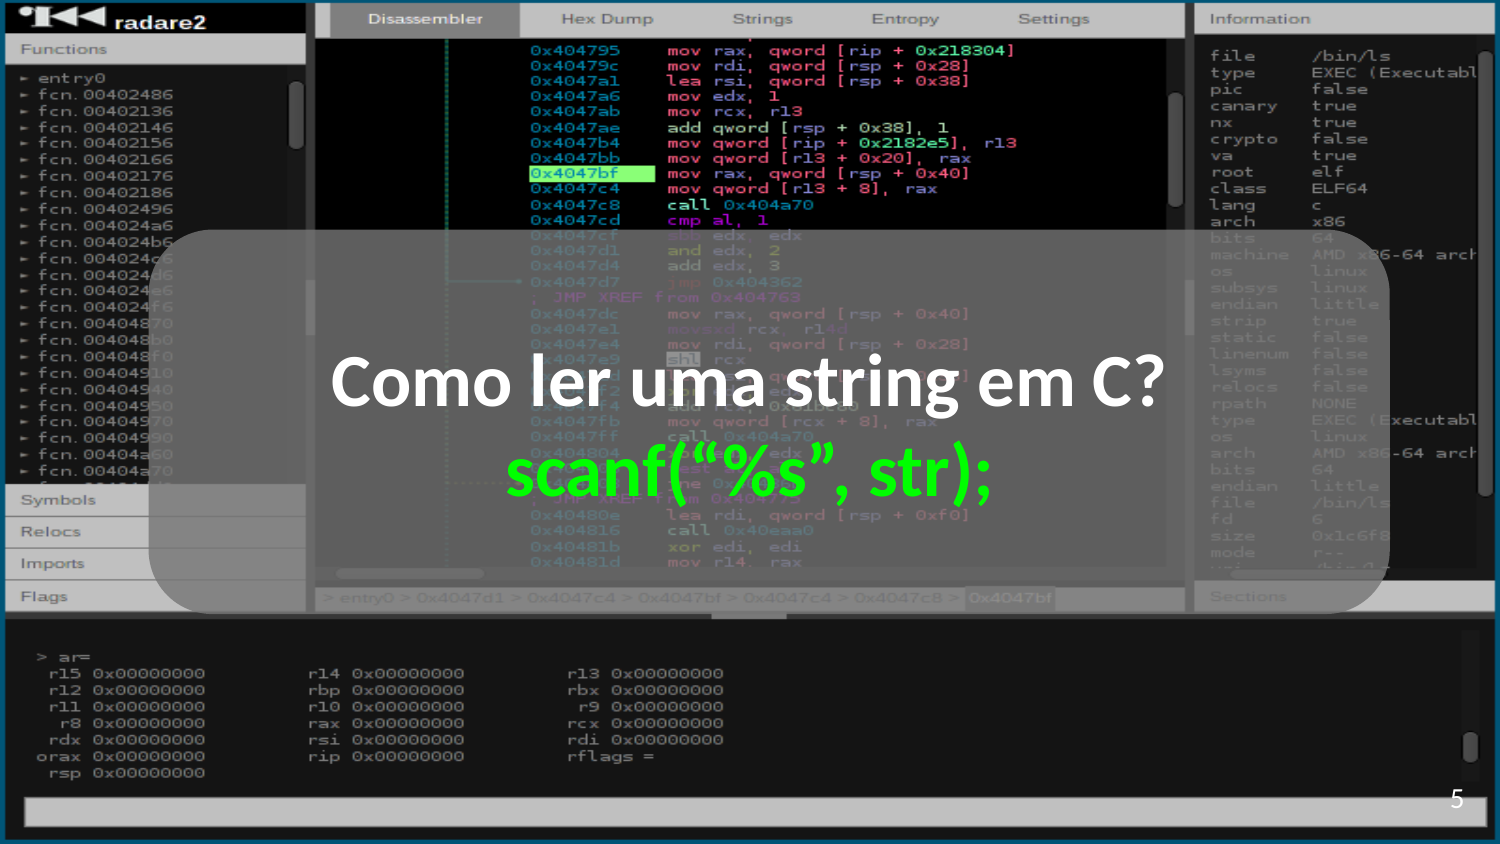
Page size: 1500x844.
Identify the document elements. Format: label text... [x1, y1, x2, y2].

picture [5, 3, 1495, 839]
title Como ler uma string em C? scanf(“%s”, str); [148, 229, 1352, 615]
slide_number ‹#› [1389, 764, 1480, 830]
